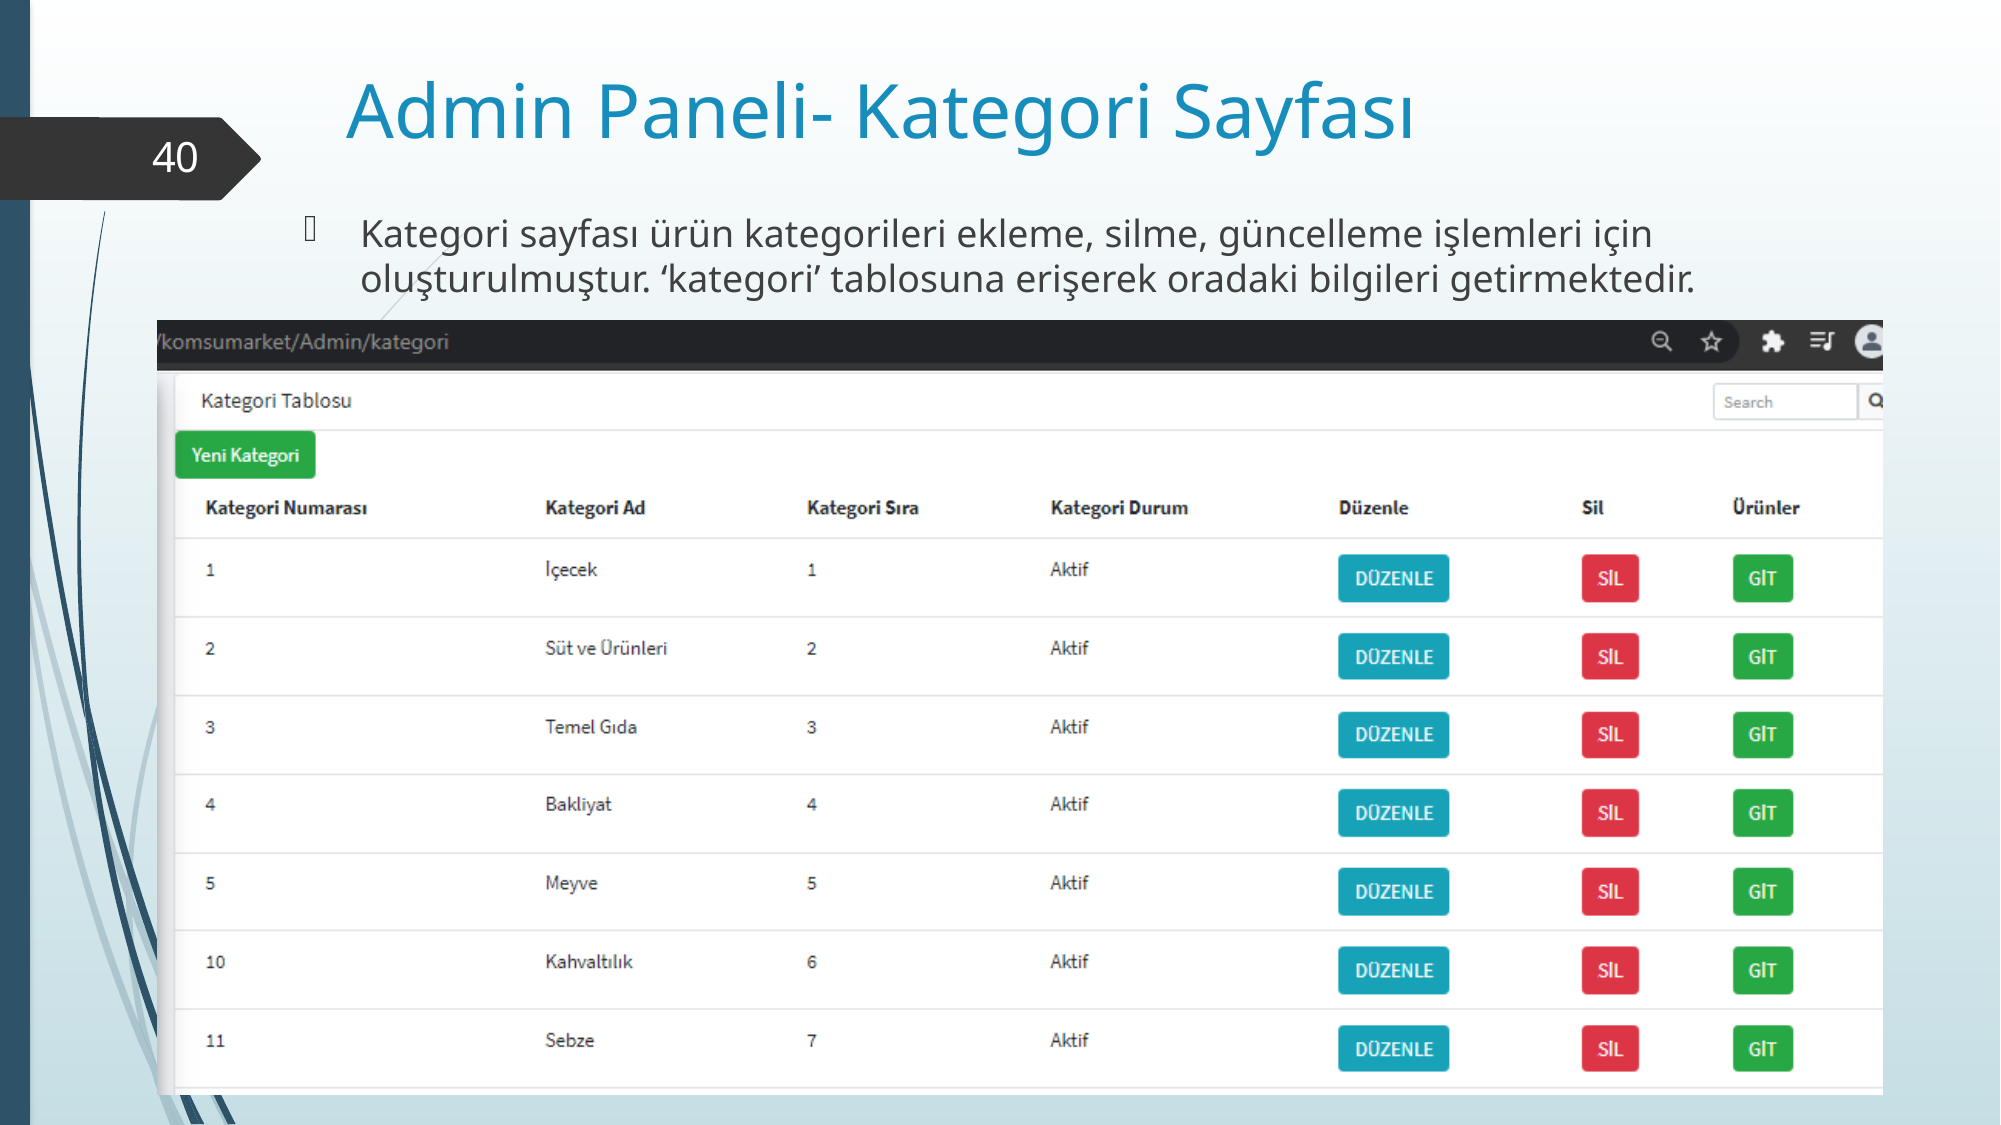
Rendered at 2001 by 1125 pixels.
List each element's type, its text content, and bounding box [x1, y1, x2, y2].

list Kategori sayfası ürün kategorileri ekleme, silme, güncelleme işlemleri için oluşturulmuştur. ‘kategori’ tablosuna erişerek oradaki bilgileri getirmektedir. [288, 202, 1752, 320]
slide_number 40 [87, 129, 216, 190]
title Admin Paneli- Kategori Sayfası [331, 55, 1794, 266]
picture [156, 320, 1884, 1095]
